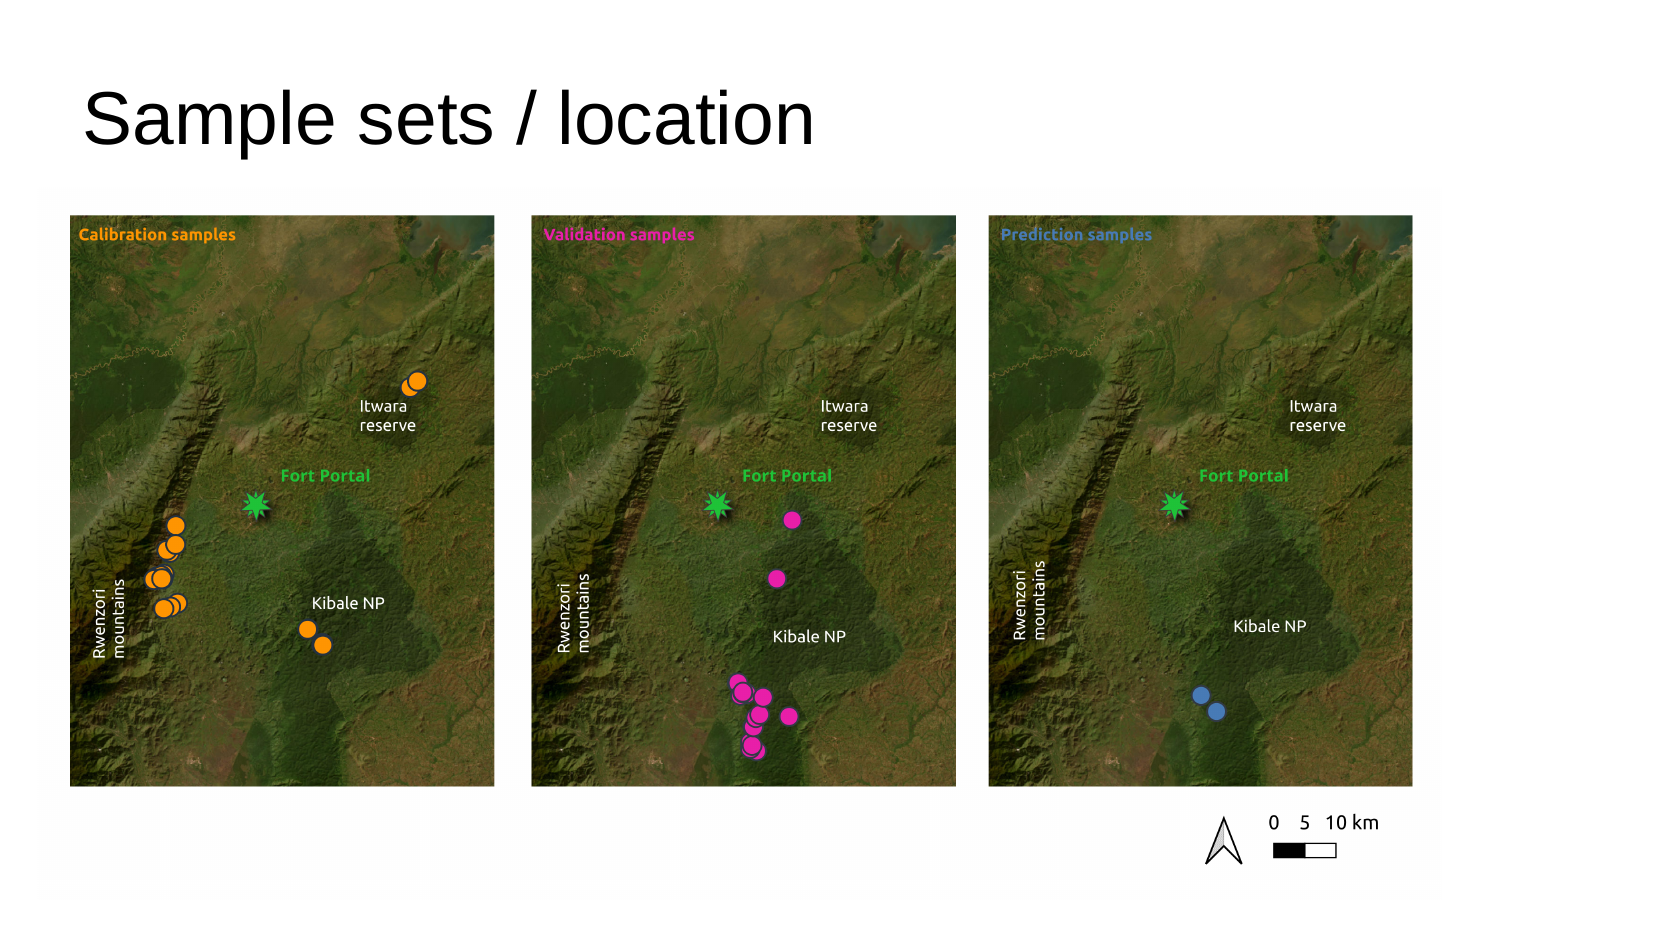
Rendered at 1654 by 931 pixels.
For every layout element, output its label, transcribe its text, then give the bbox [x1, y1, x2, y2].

picture [37, 187, 1442, 901]
title Sample sets / location [82, 37, 1571, 193]
